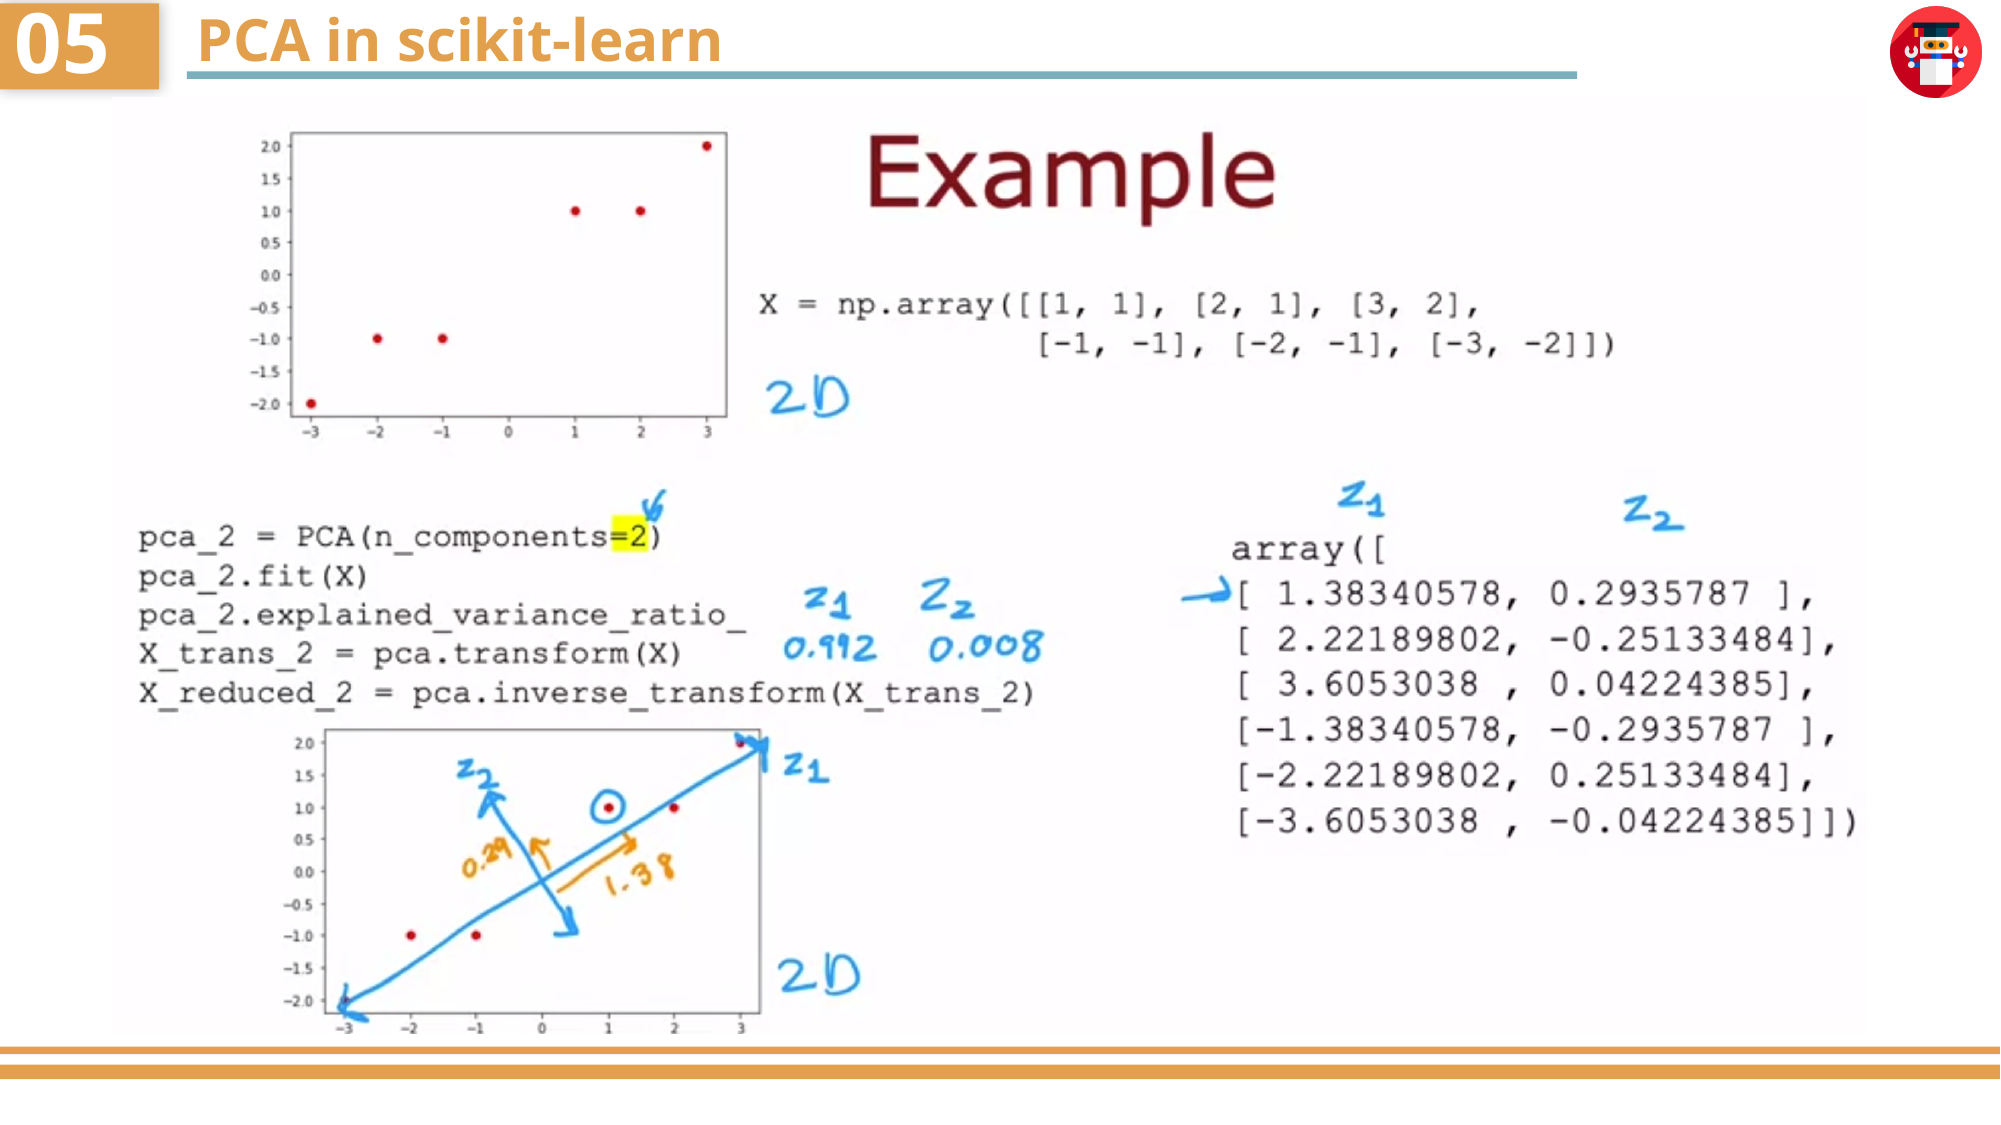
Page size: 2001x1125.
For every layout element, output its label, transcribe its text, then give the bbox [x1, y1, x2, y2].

list PCA in scikit-learn [182, 0, 1663, 92]
picture [112, 97, 1867, 1034]
text_box [186, 70, 1578, 80]
picture [1890, 6, 1982, 98]
list 05 [0, 3, 160, 90]
